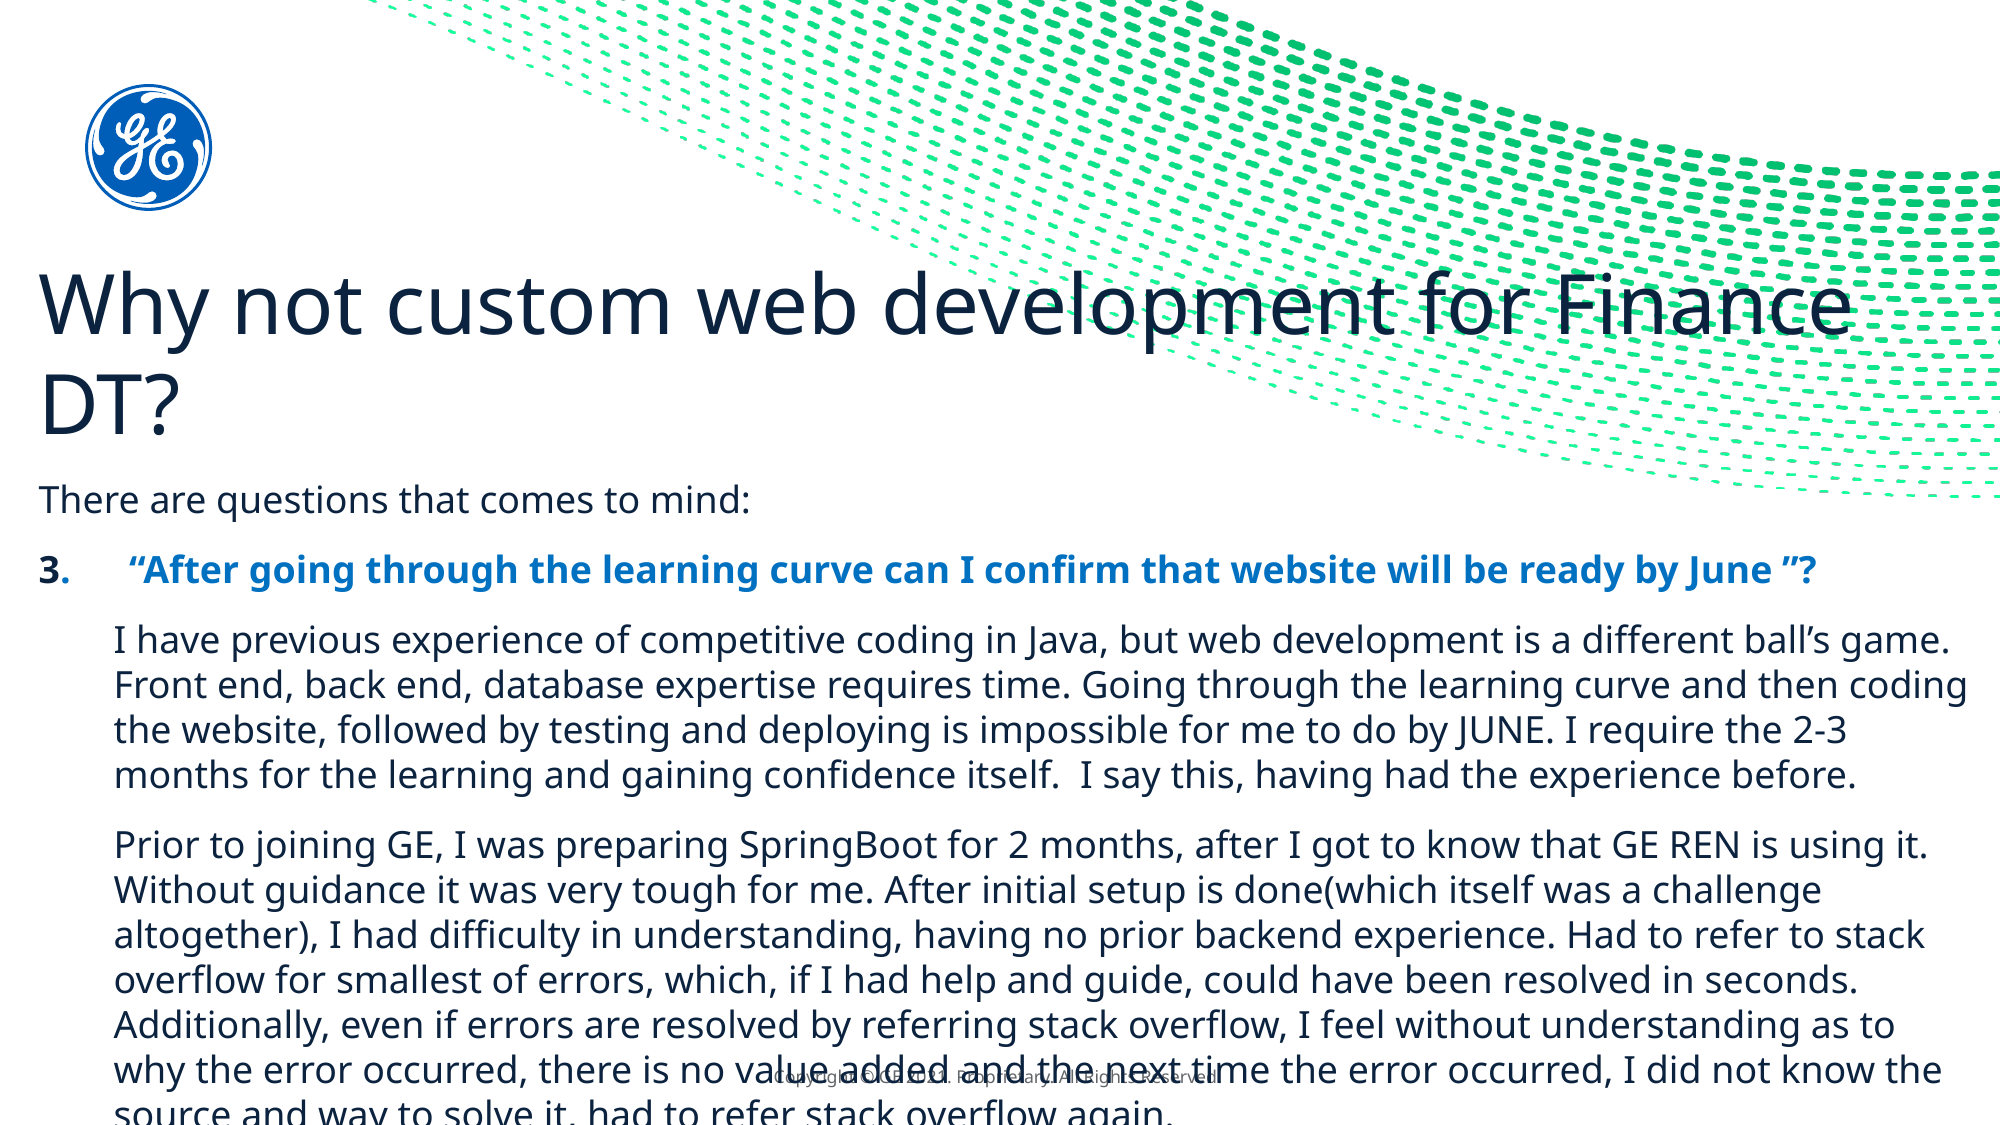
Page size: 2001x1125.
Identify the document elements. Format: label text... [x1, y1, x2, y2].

picture [345, 0, 2000, 515]
text_box Why not custom web development for Finance DT? There are questions that comes to mind: 3. “After going through the learning curve can I confirm that website will be ready by June ”? I have previous experience of competitive coding in Java, but web development is a different ball’s game. Front end, back end, database expertise requires time. Going through the learning curve and then coding the website, followed by testing and deploying is impossible for me to do by JUNE. I require the 2-3 months for the learning and gaining confidence itself. I say this, having had the experience before. Prior to joining GE, I was preparing SpringBoot for 2 months, after I got to know that GE REN is using it. Without guidance it was very tough for me. After initial setup is done(which itself was a challenge altogether), I had difficulty in understanding, having no prior backend experience. Had to refer to stack overflow for smallest of errors, which, if I had help and guide, could have been resolved in seconds. Additionally, even if errors are resolved by referring stack overflow, I feel without understanding as to why the error occurred, there is no value added and the next time the error occurred, I did not know the source and way to solve it, had to refer stack overflow again. [23, 243, 1988, 1107]
